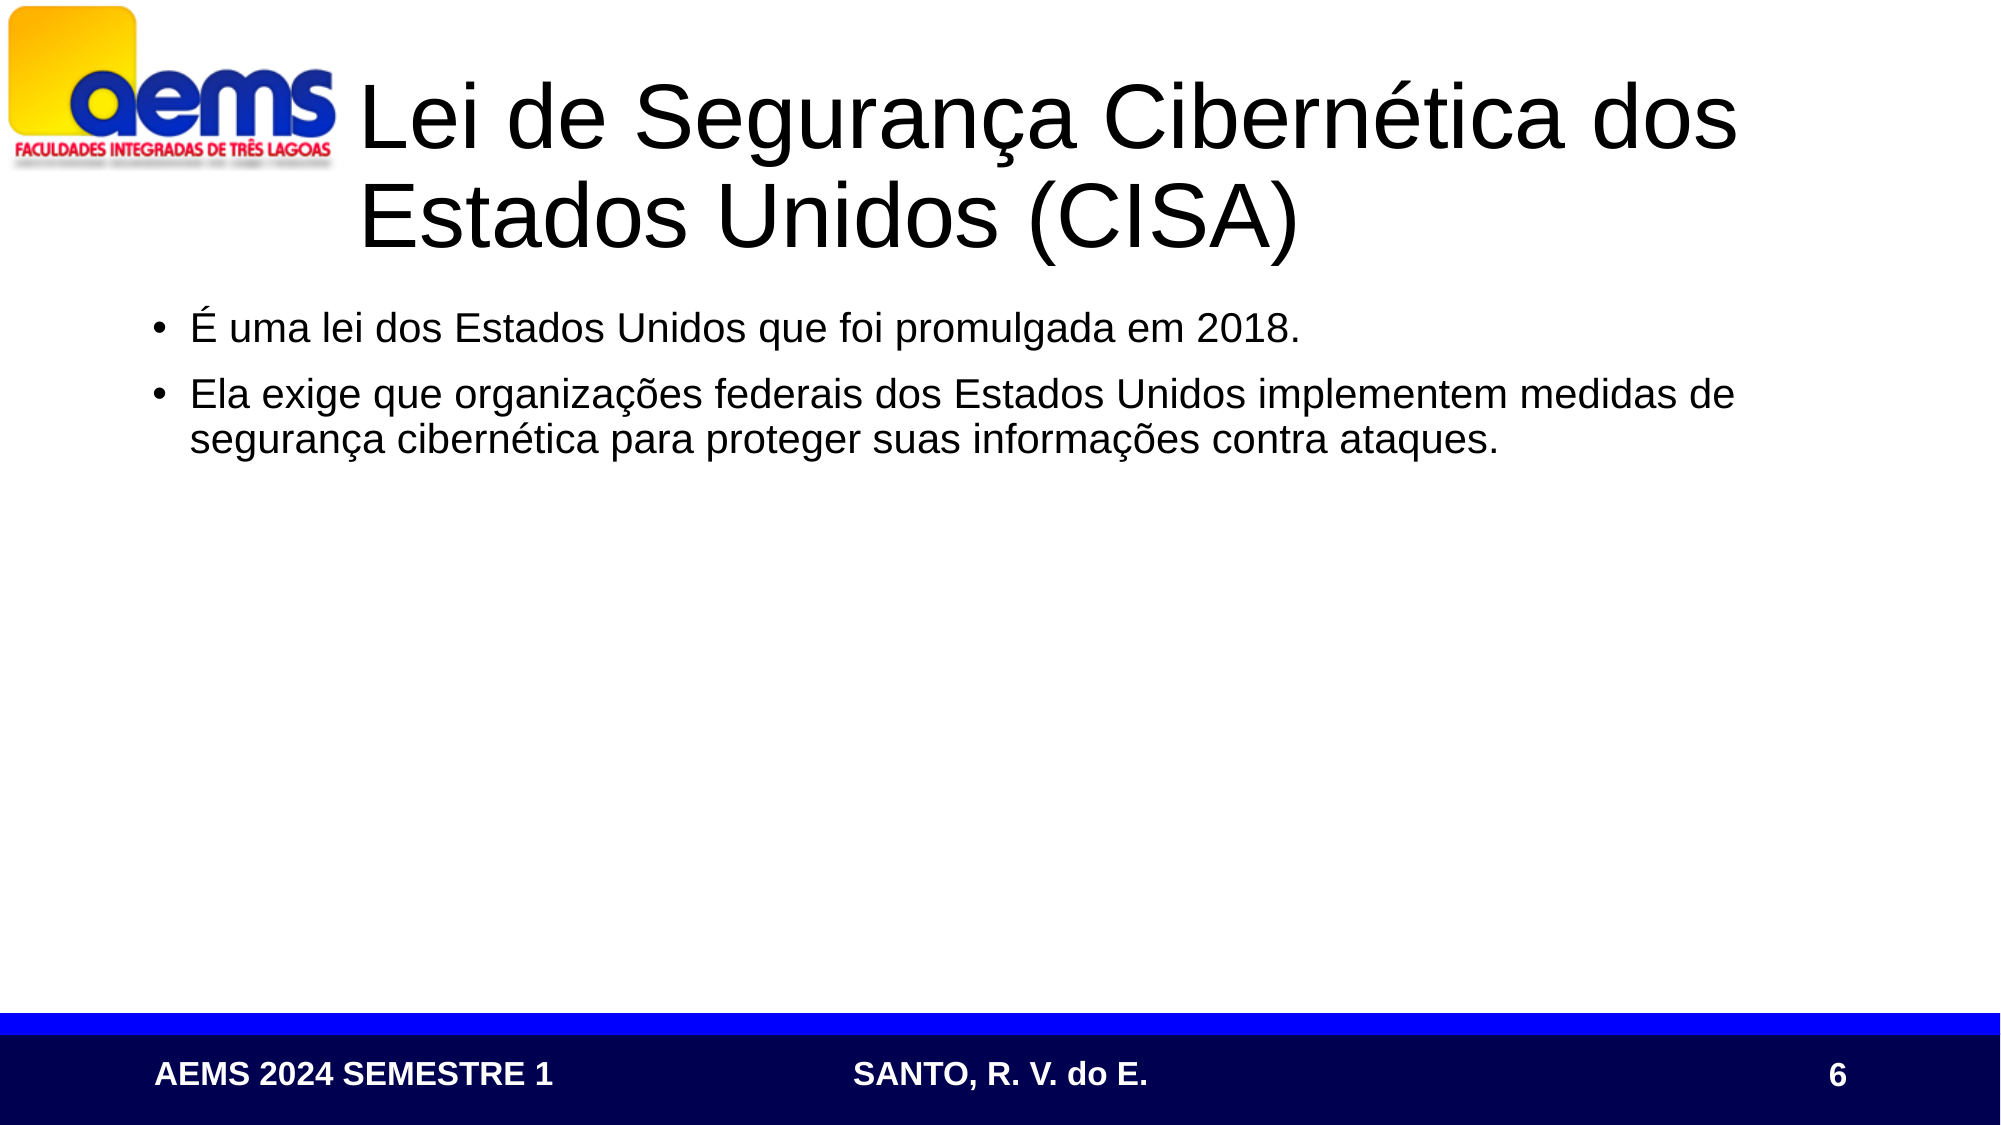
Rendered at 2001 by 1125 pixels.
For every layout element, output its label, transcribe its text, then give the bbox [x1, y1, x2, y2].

picture [0, 0, 344, 180]
title Lei de Segurança Cibernética dos Estados Unidos (CISA) [343, 59, 1863, 278]
list É uma lei dos Estados Unidos que foi promulgada em 2018. Ela exige que organizações federais dos Estados Unidos implementem medidas de segurança cibernética para proteger suas informações contra ataques. [137, 299, 1863, 1014]
slide_number 6 [1412, 1042, 1863, 1103]
